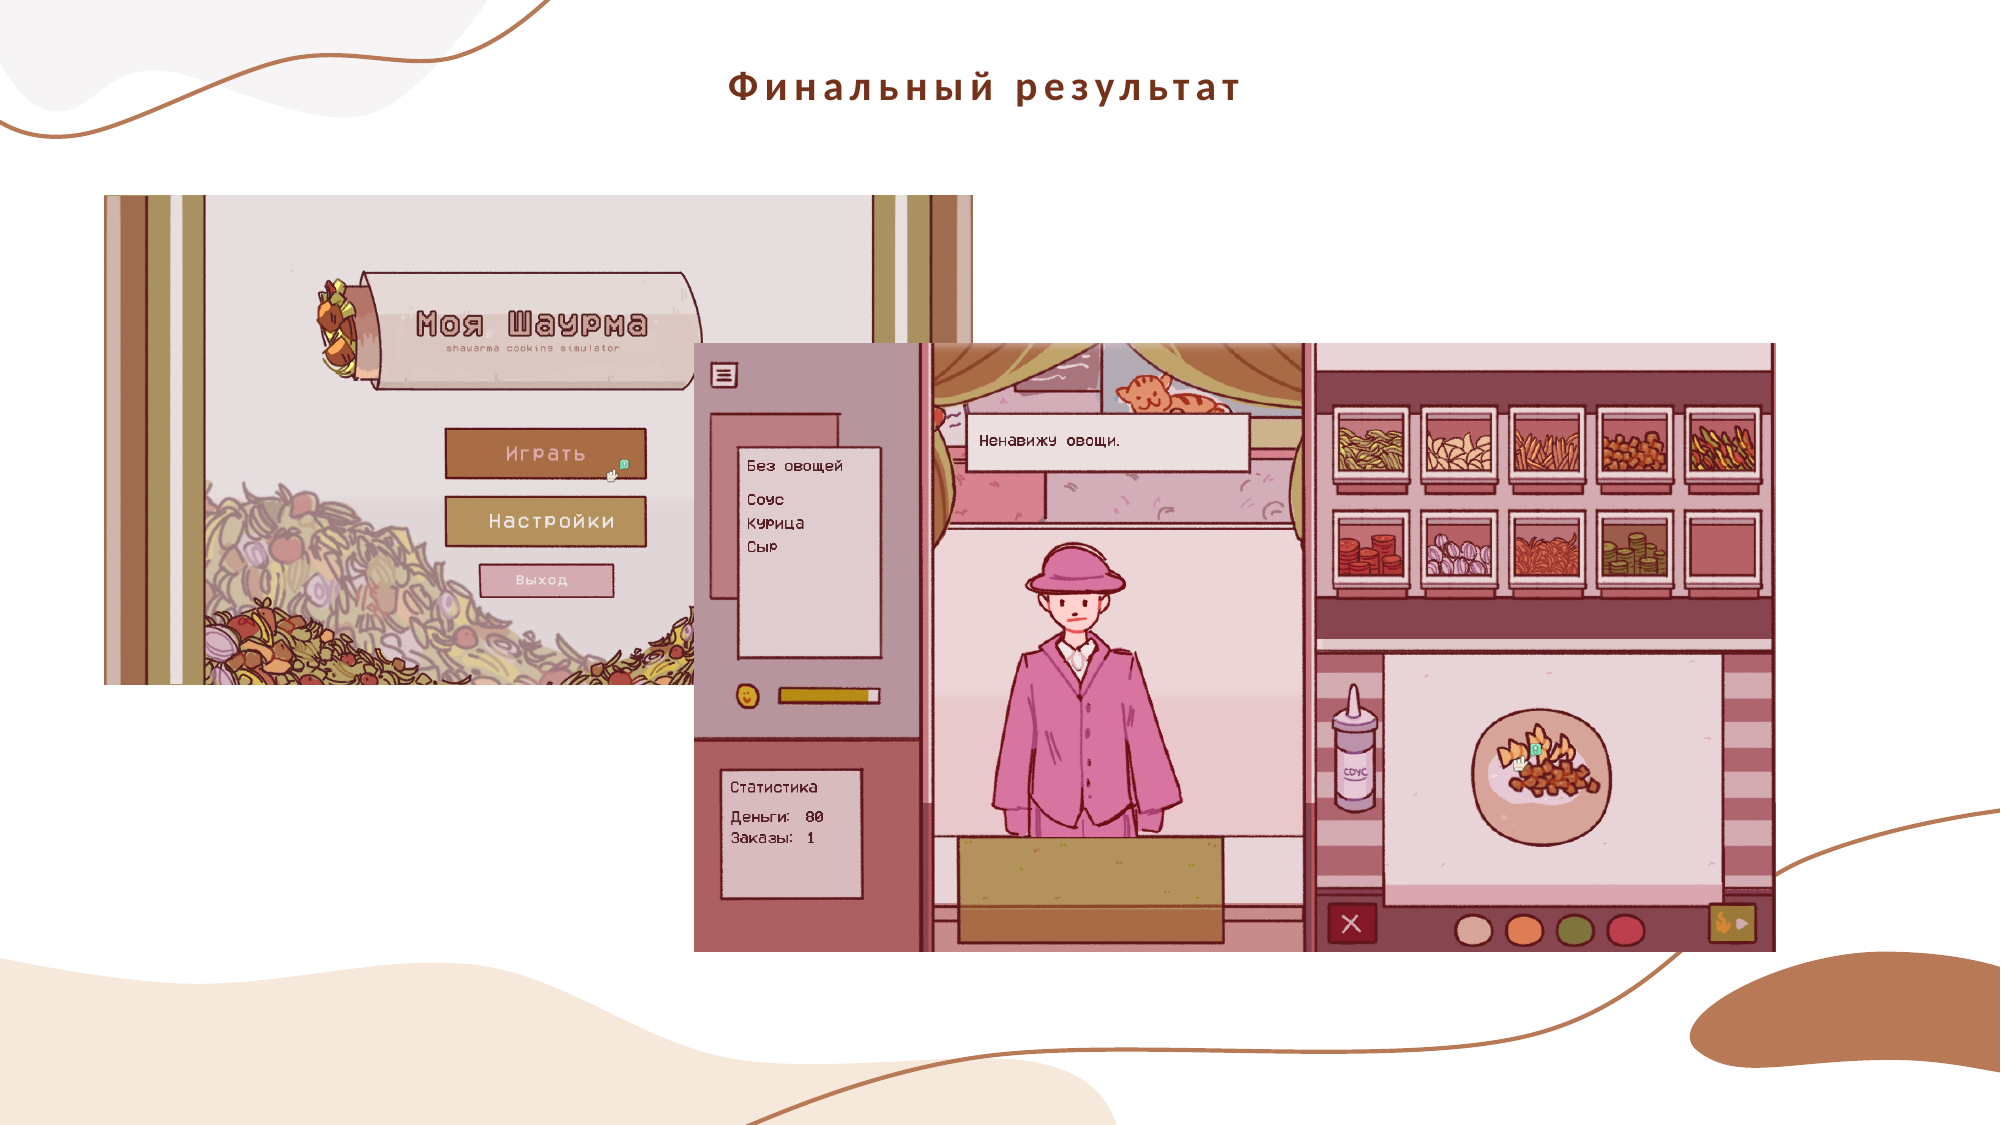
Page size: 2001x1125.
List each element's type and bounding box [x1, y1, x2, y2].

text_box [0, 0, 2000, 1125]
picture [104, 195, 1776, 952]
